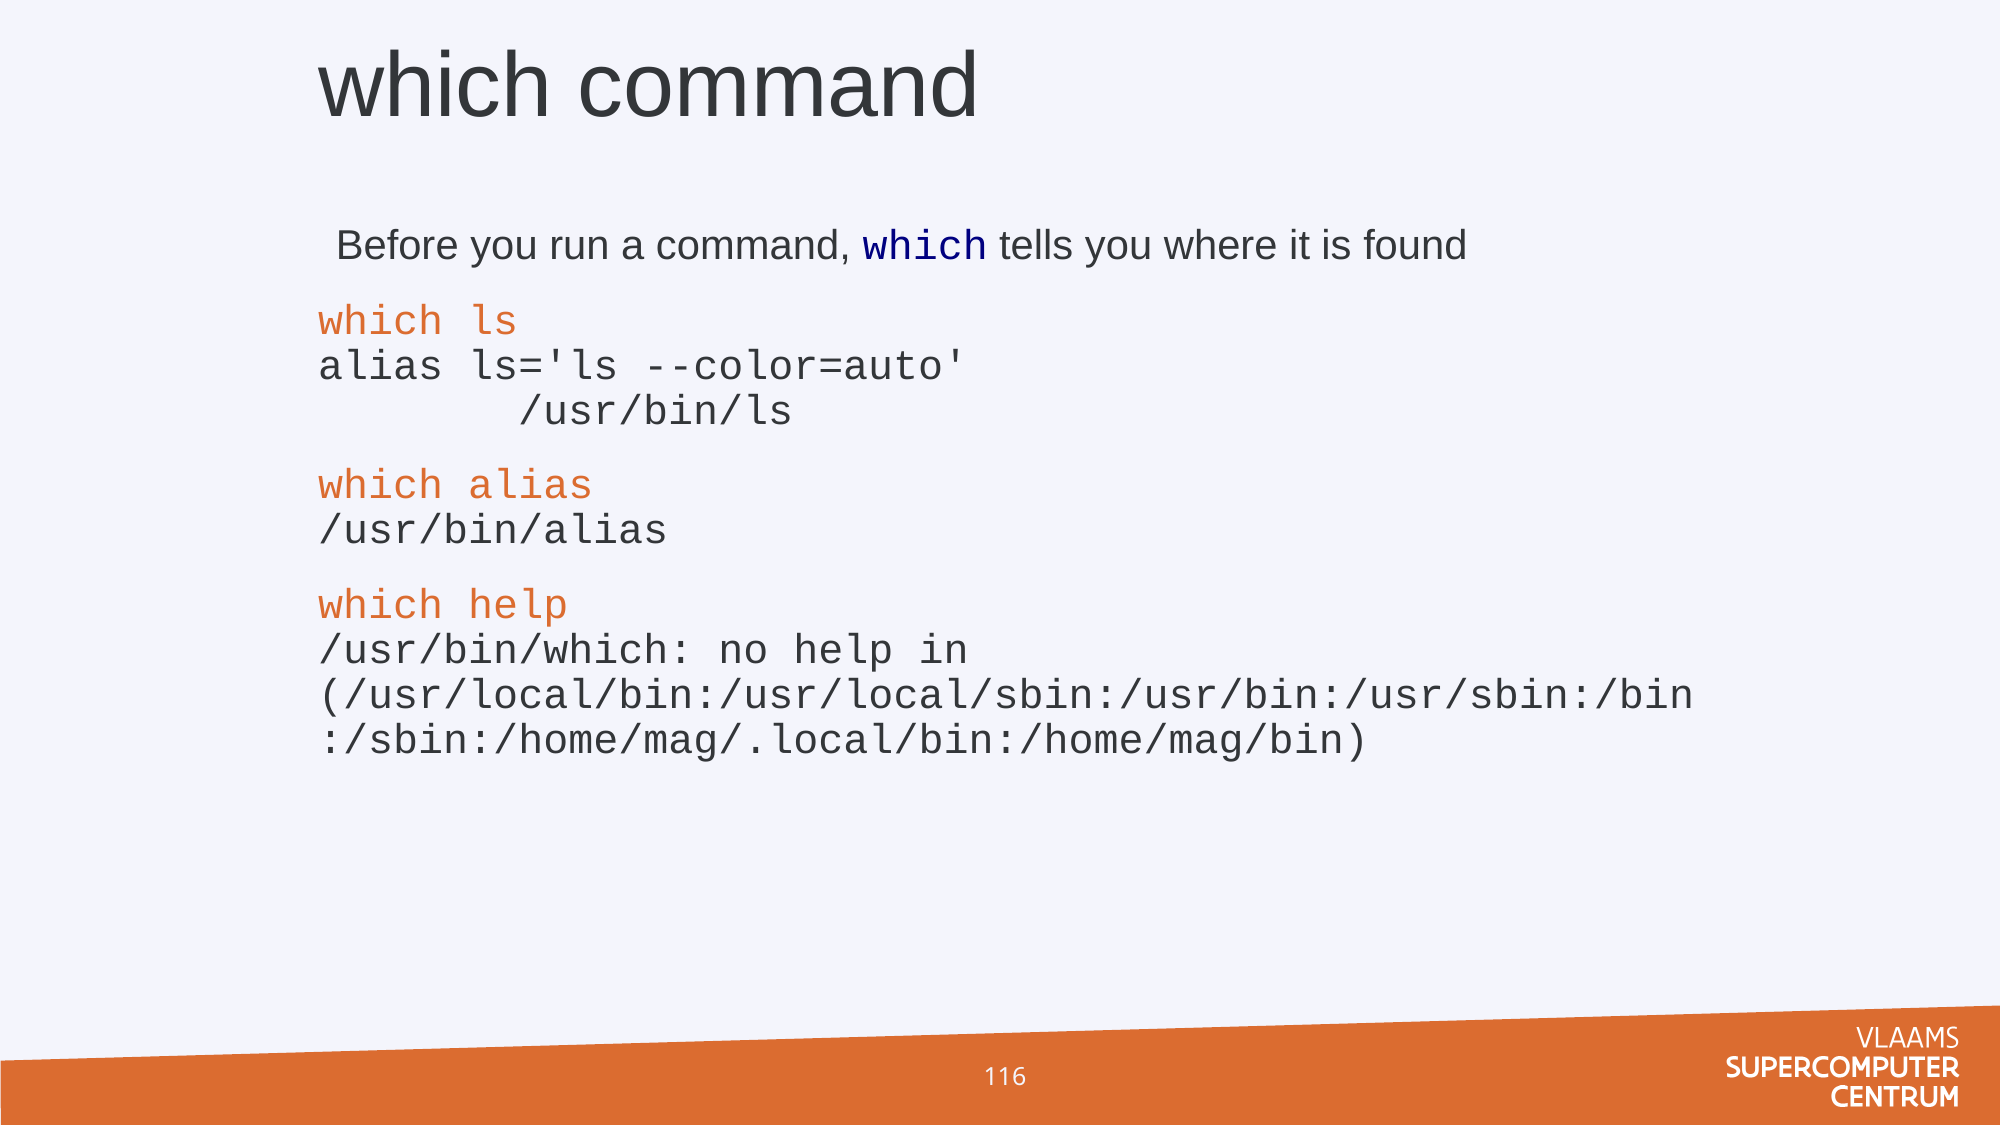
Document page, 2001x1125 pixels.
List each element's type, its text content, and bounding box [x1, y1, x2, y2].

title which command [303, 0, 1508, 181]
slide_number 116 [958, 1047, 1042, 1108]
list Before you run a command, which tells you where it is found which ls alias ls='ls --color=auto' /usr/bin/ls which alias /usr/bin/alias which help /usr/bin/which: no help in (/usr/local/bin:/usr/local/sbin:/usr/bin:/usr/sbin:/bin:/sbin:/home/mag/.local/bin:/home/mag/bin) [303, 216, 1721, 869]
picture [1725, 1021, 1960, 1117]
